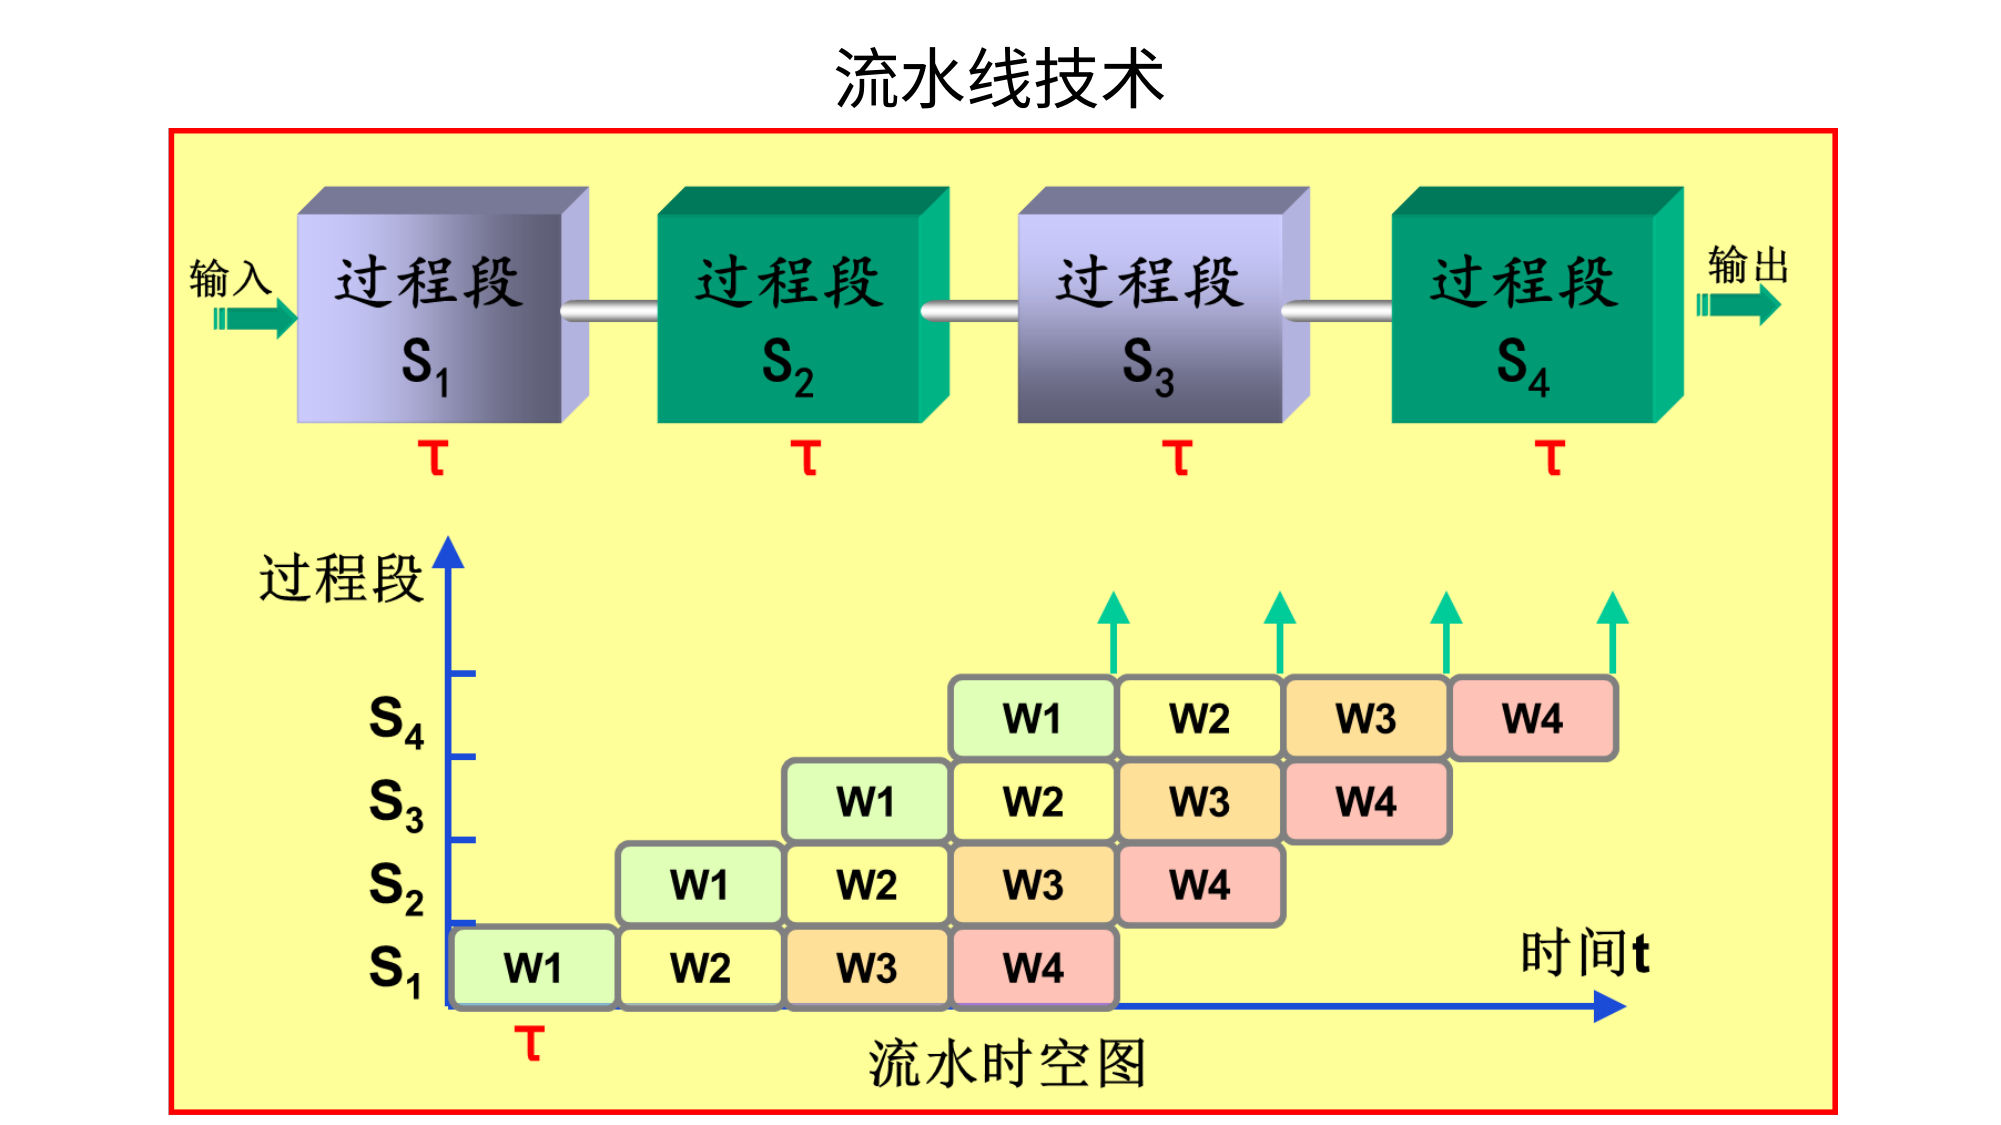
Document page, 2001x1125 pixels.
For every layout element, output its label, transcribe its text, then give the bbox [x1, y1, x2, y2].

picture [162, 128, 1838, 1125]
text_box 流水线技术 [595, 29, 1405, 125]
